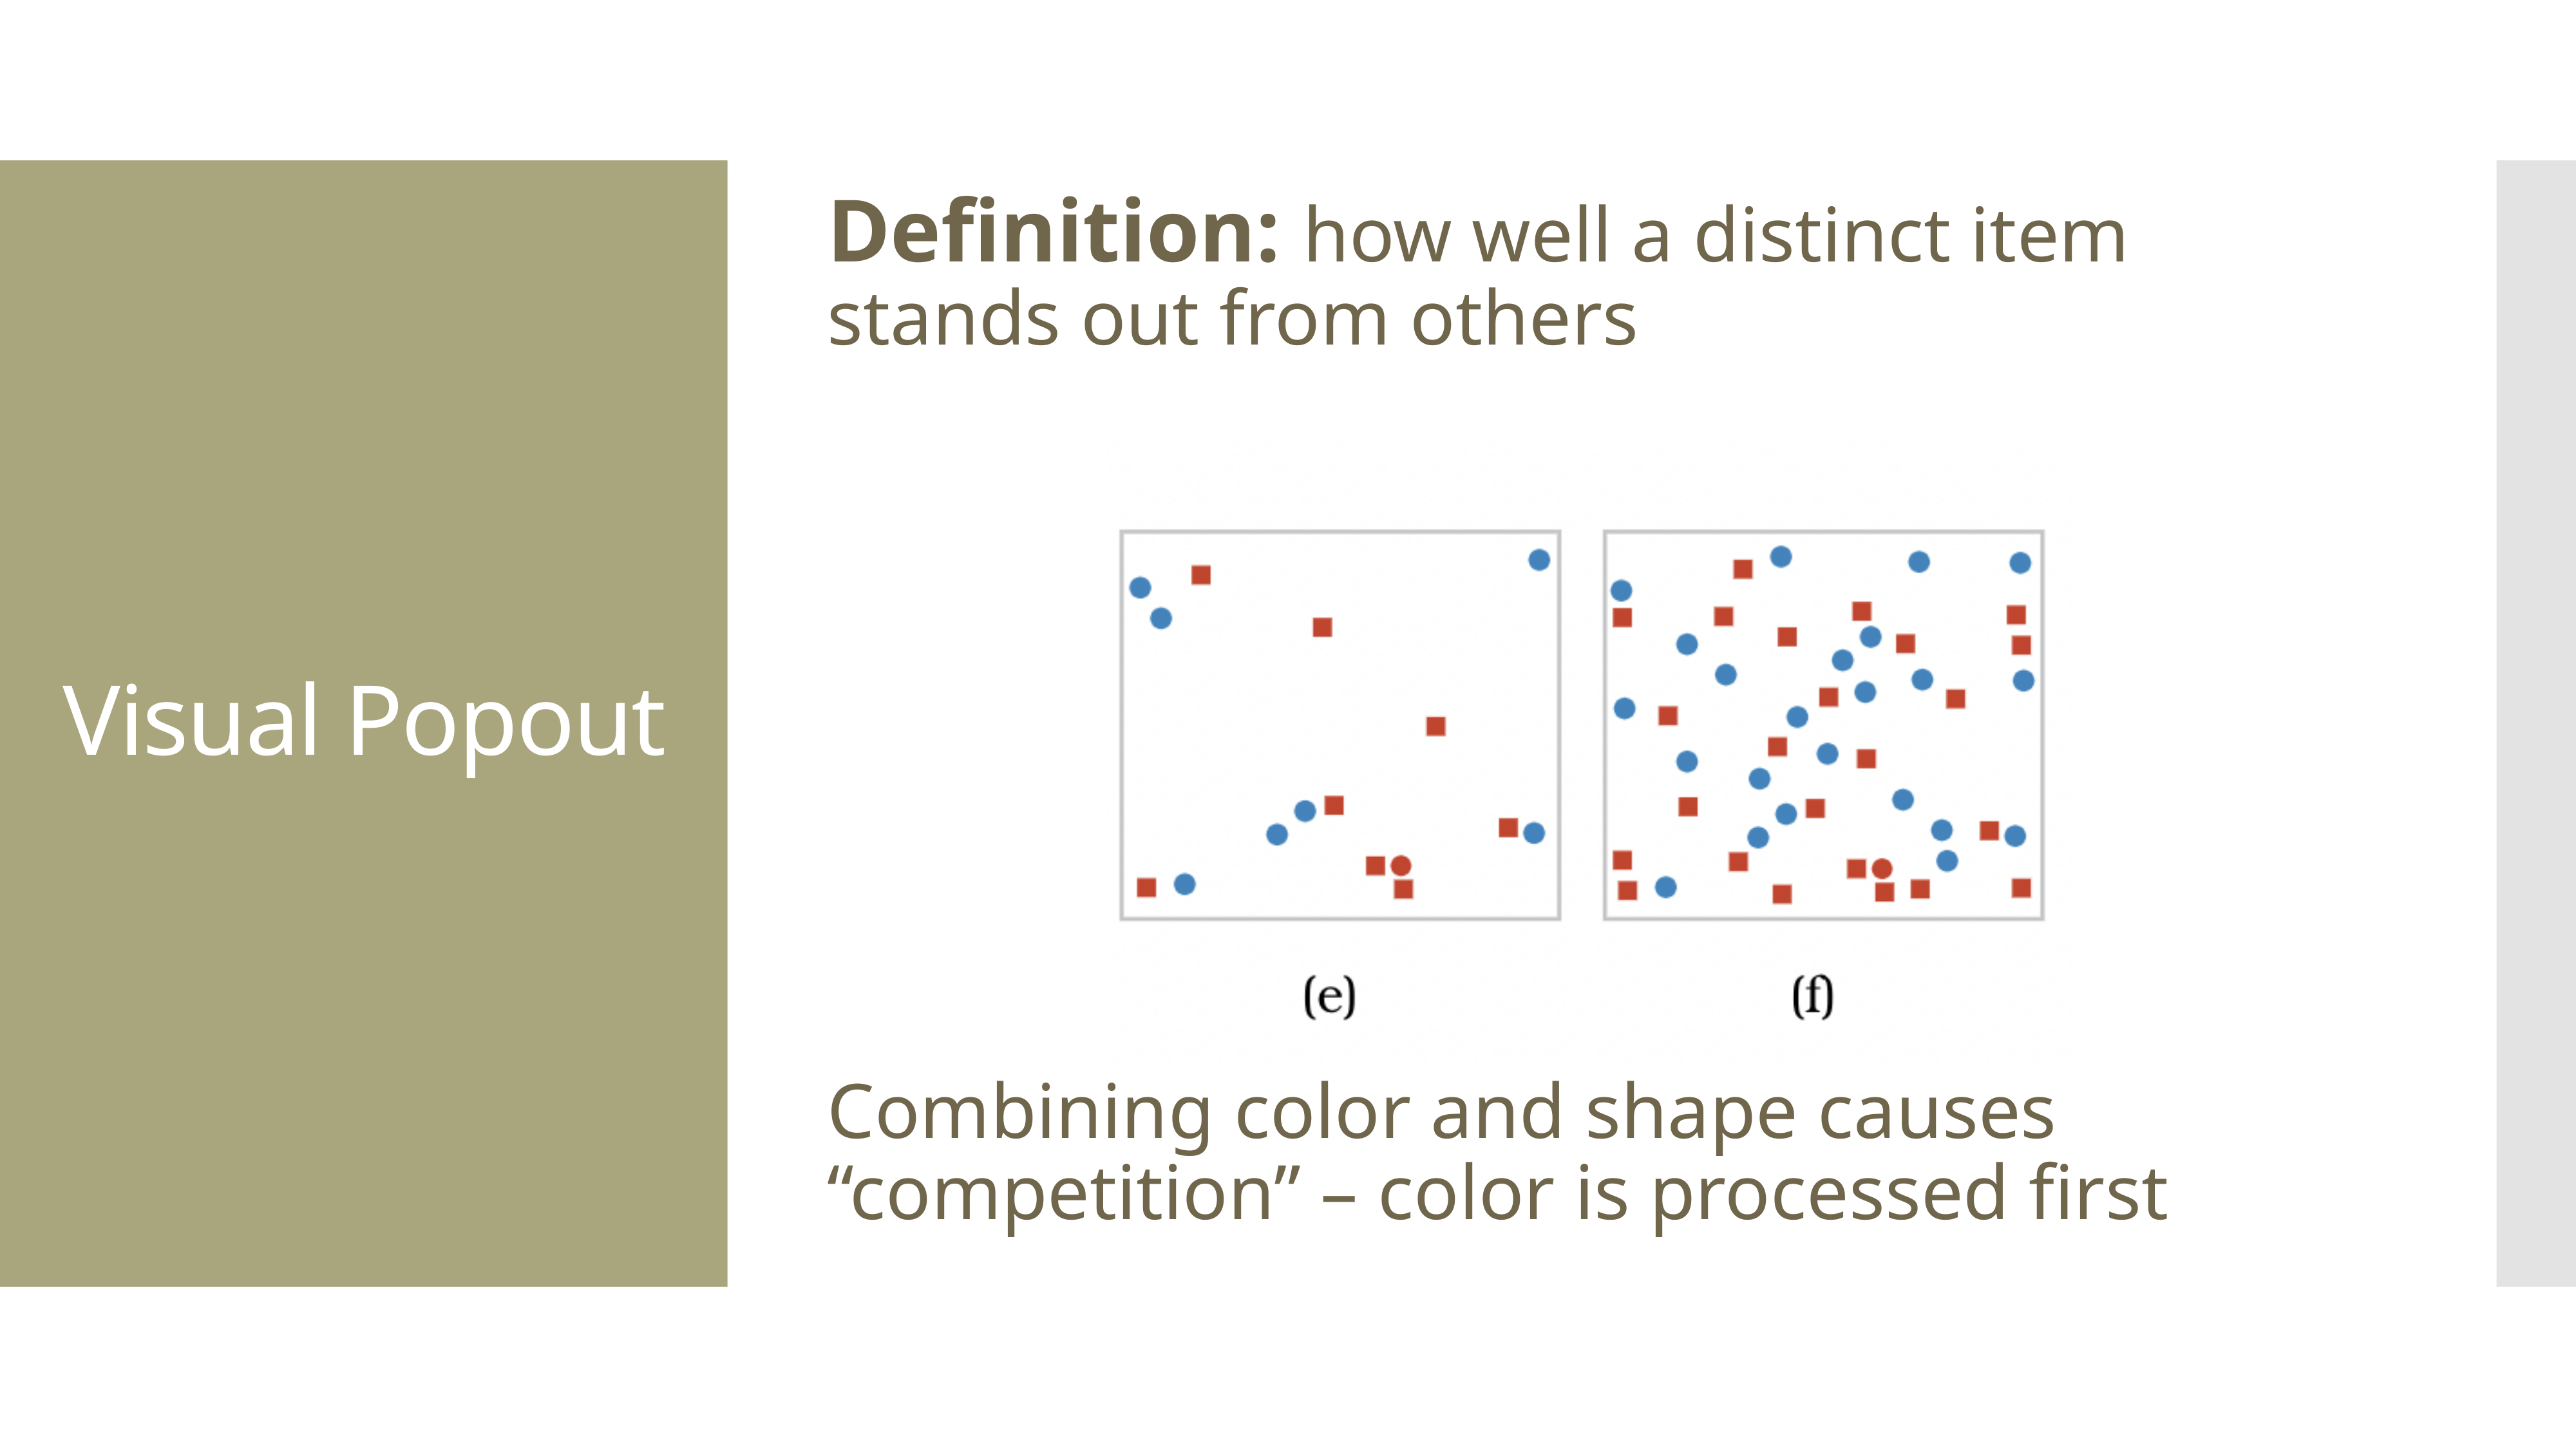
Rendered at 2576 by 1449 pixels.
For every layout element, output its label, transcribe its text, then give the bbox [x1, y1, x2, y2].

title Visual Popout [53, 237, 676, 1210]
list Definition: how well a distinct item stands out from others Combining color and shape causes “competition” – color is processed first [817, 182, 2363, 1265]
picture [1105, 440, 2075, 1072]
